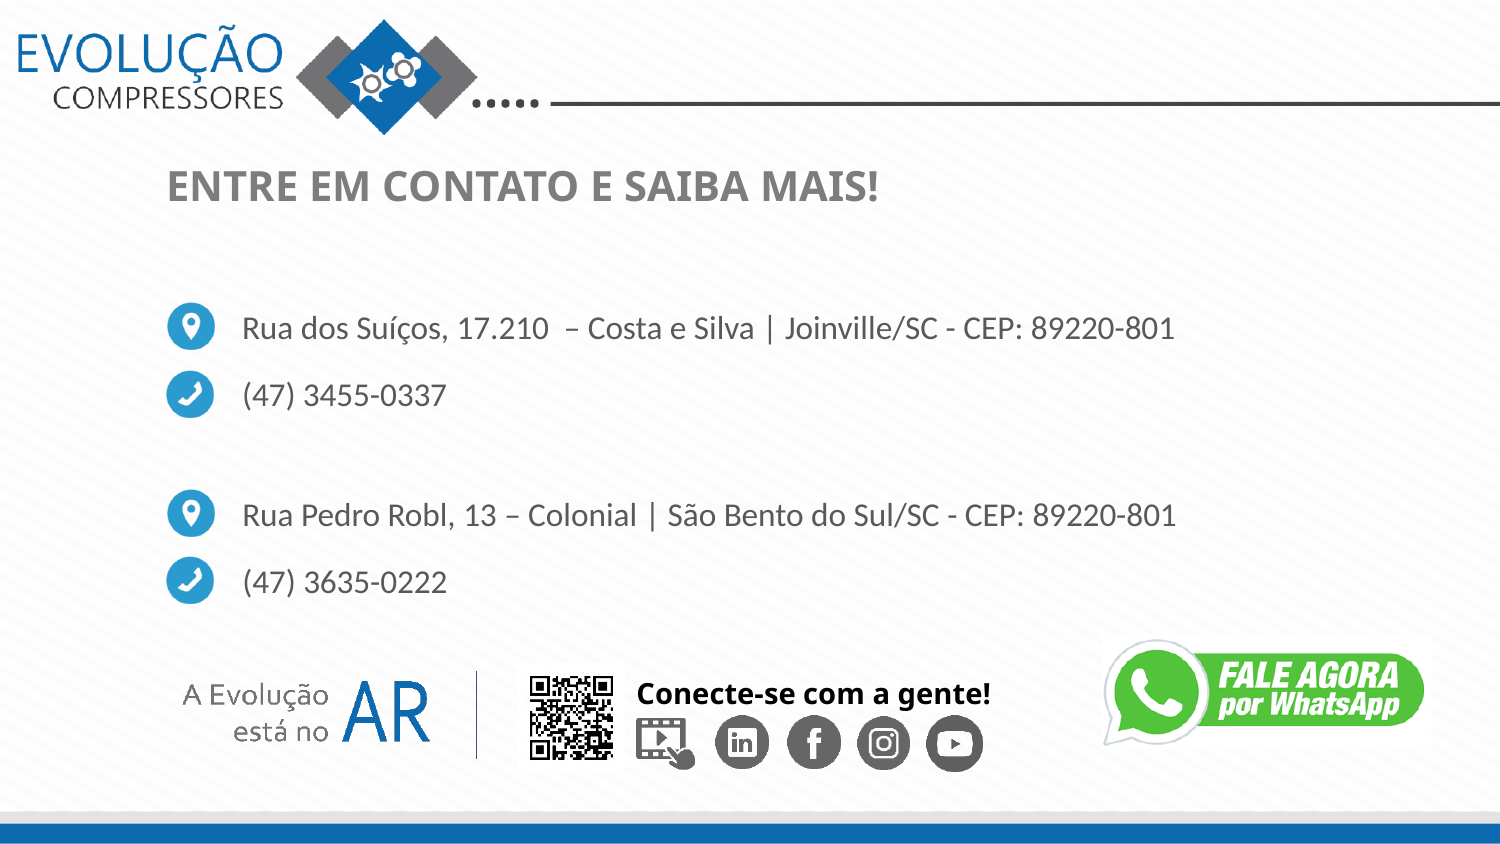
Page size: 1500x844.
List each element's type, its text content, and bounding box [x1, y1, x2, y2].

picture [501, 99, 510, 108]
picture [515, 99, 525, 108]
text_box ENTRE EM CONTATO E SAIBA MAIS! [166, 159, 991, 210]
text_box Conecte-se com a gente! [636, 672, 1091, 712]
picture [530, 99, 539, 108]
text_box Rua Pedro Robl, 13 – Colonial | São Bento do Sul/SC - CEP: 89220-801 [225, 484, 1241, 542]
picture [1101, 634, 1431, 750]
picture [6, 10, 481, 141]
picture [165, 370, 214, 418]
picture [517, 663, 626, 772]
picture [786, 714, 841, 769]
picture [165, 641, 445, 781]
picture [856, 715, 910, 770]
picture [166, 302, 215, 351]
picture [486, 99, 496, 108]
picture [165, 556, 214, 605]
text_box Rua dos Suíços, 17.210 – Costa e Silva | Joinville/SC - CEP: 89220-801 [224, 297, 1461, 355]
picture [166, 489, 215, 537]
picture [715, 714, 769, 769]
text_box (47) 3455-0337 [224, 364, 963, 422]
picture [926, 715, 983, 772]
picture [635, 715, 697, 772]
text_box (47) 3635-0222 [225, 551, 963, 609]
